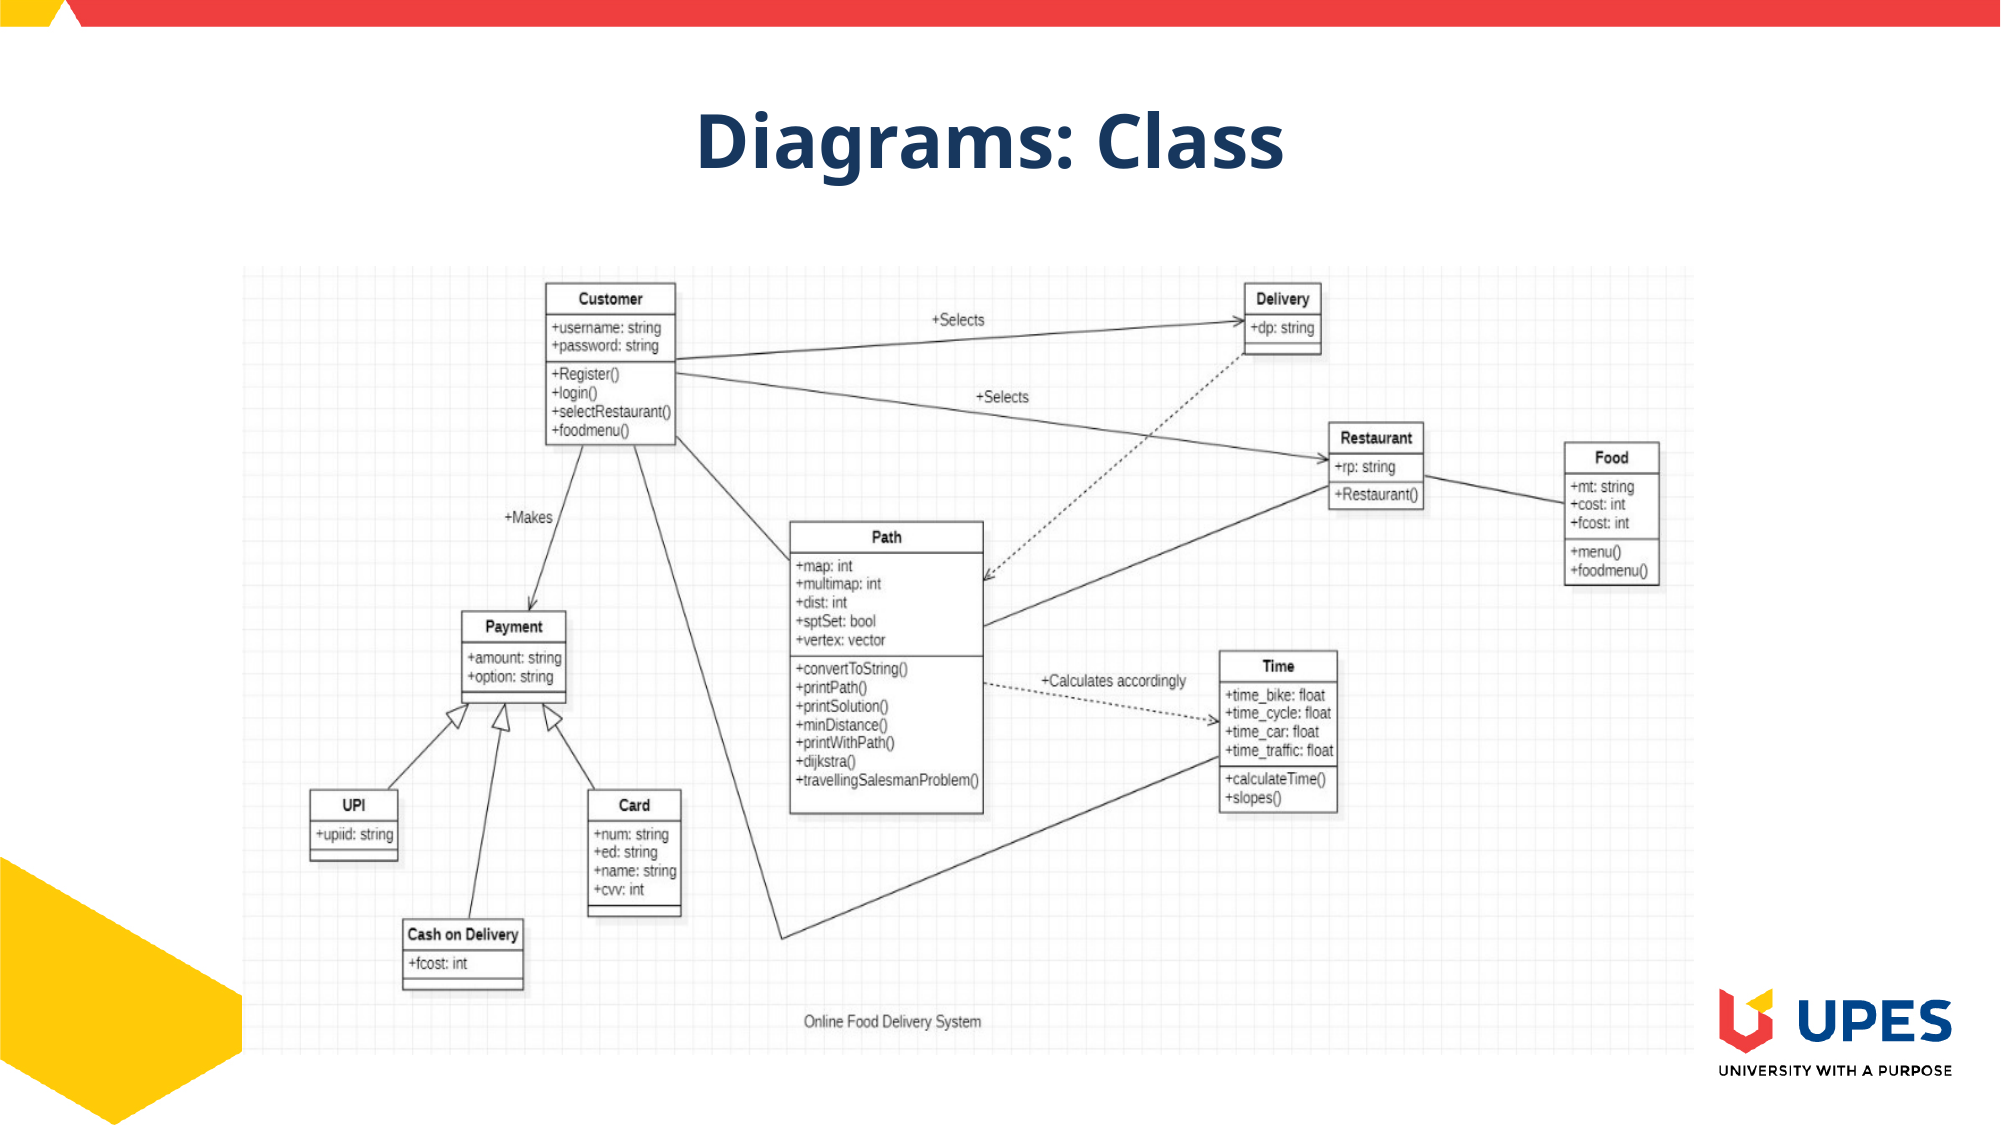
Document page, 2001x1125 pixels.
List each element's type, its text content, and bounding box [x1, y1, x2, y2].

title Diagrams: Class [99, 44, 1900, 233]
picture [0, 0, 2001, 1125]
